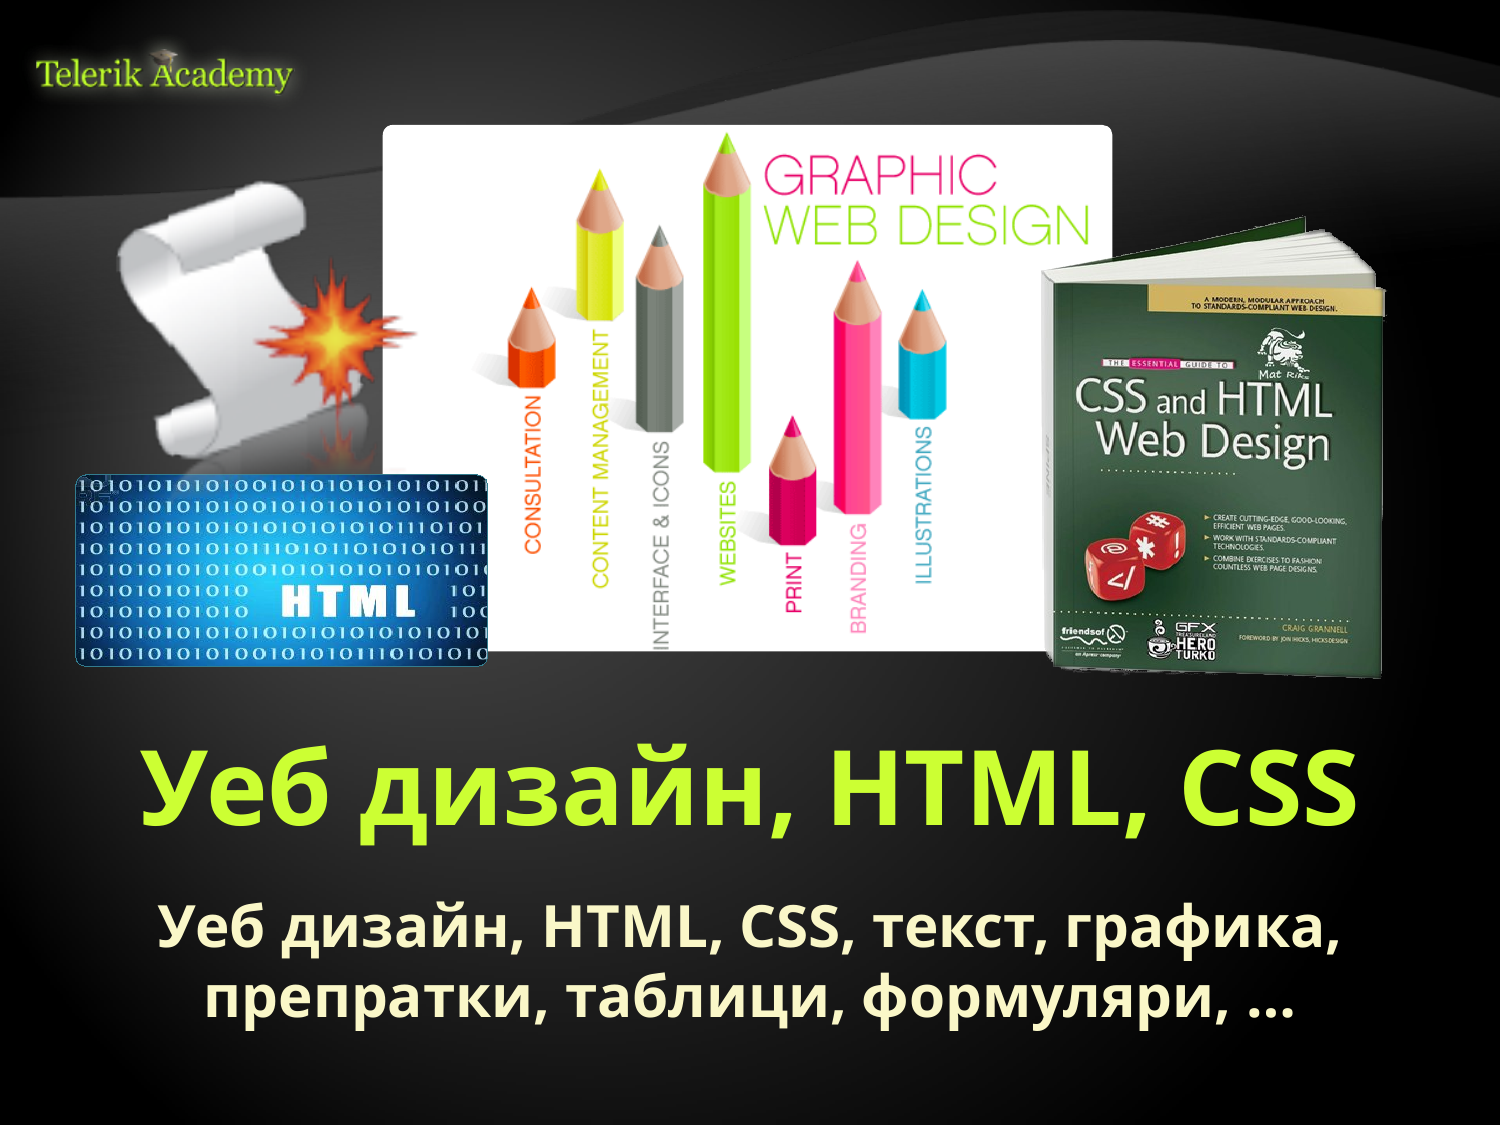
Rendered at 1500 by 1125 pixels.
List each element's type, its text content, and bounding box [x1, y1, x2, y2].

subtitle Уеб дизайн, HTML, CSS, текст, графика, препратки, таблици, формуляри, … [99, 887, 1400, 1031]
picture [0, 0, 1500, 1125]
title Уеб дизайн, HTML, CSS [99, 737, 1400, 850]
